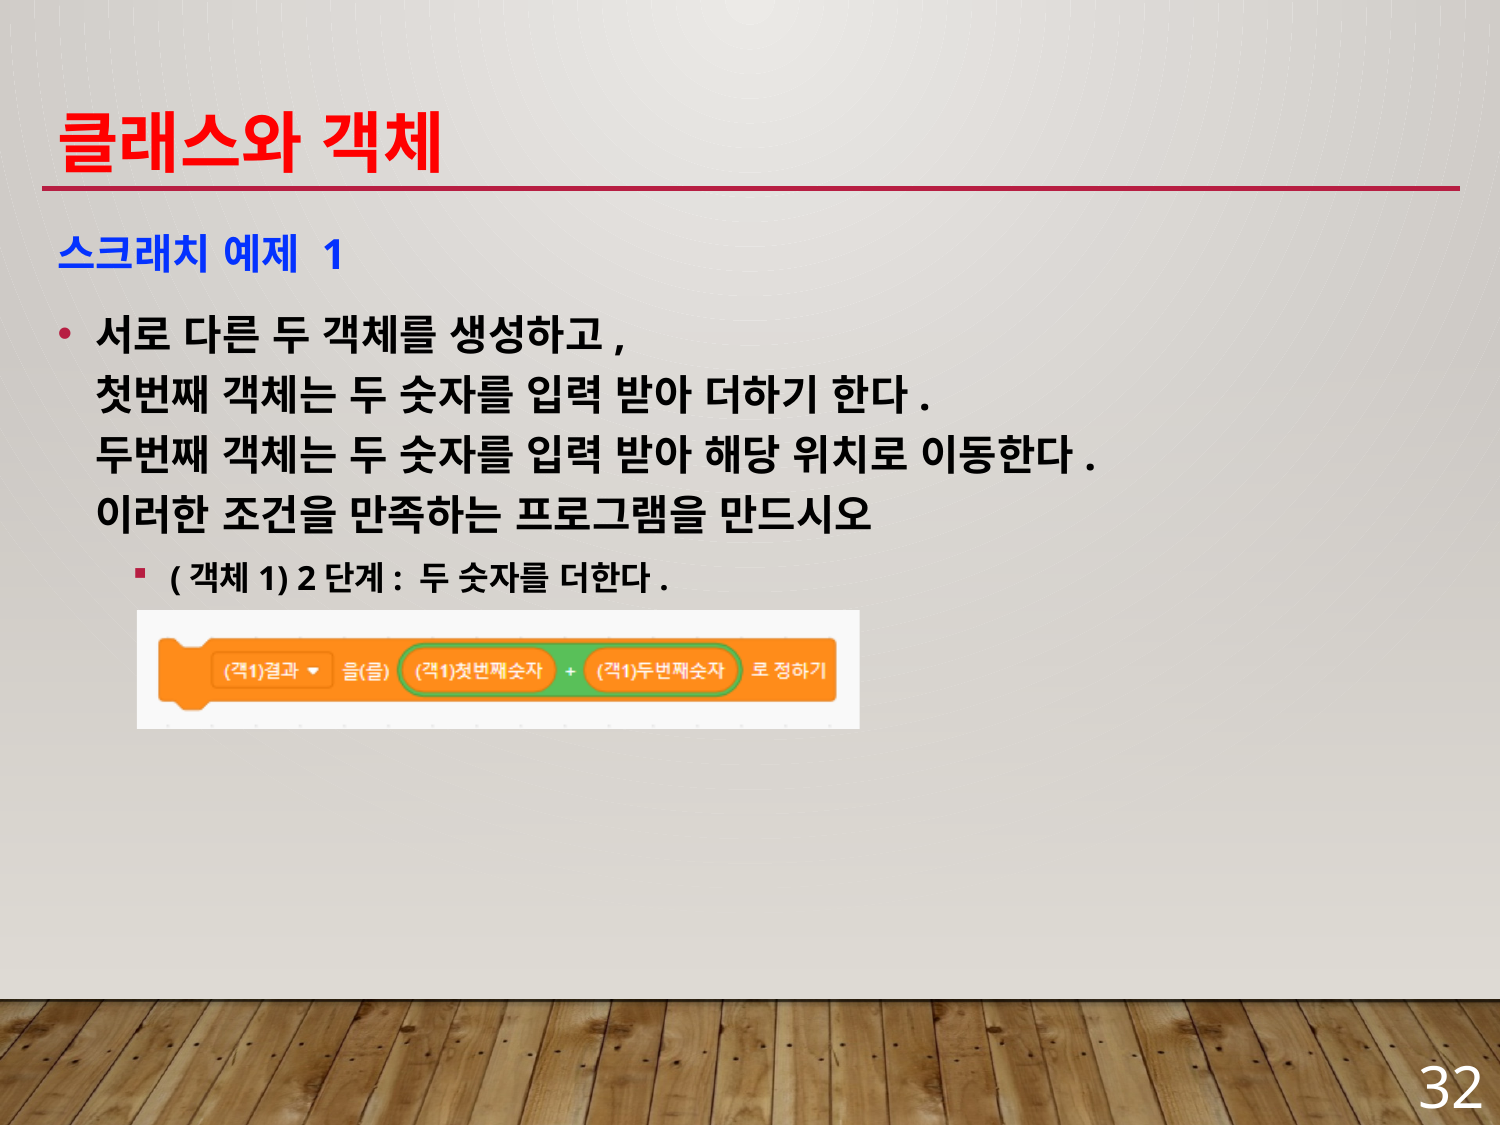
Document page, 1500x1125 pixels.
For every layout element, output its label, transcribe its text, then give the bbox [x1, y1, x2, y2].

list 스크래치 예제 1 서로 다른 두 객체를 생성하고, 첫번째 객체는 두 숫자를 입력 받아 더하기 한다. 두번째 객체는 두 숫자를 입력 받아 해당 위치로 이동한다. 이러한 조건을 만족하는 프로그램을 만드시오 (객체1) 2단계: 두 숫자를 더한다. [42, 210, 1461, 993]
title 클래스와 객체 [42, 16, 1461, 189]
picture [136, 609, 860, 729]
picture [0, 999, 1500, 1125]
